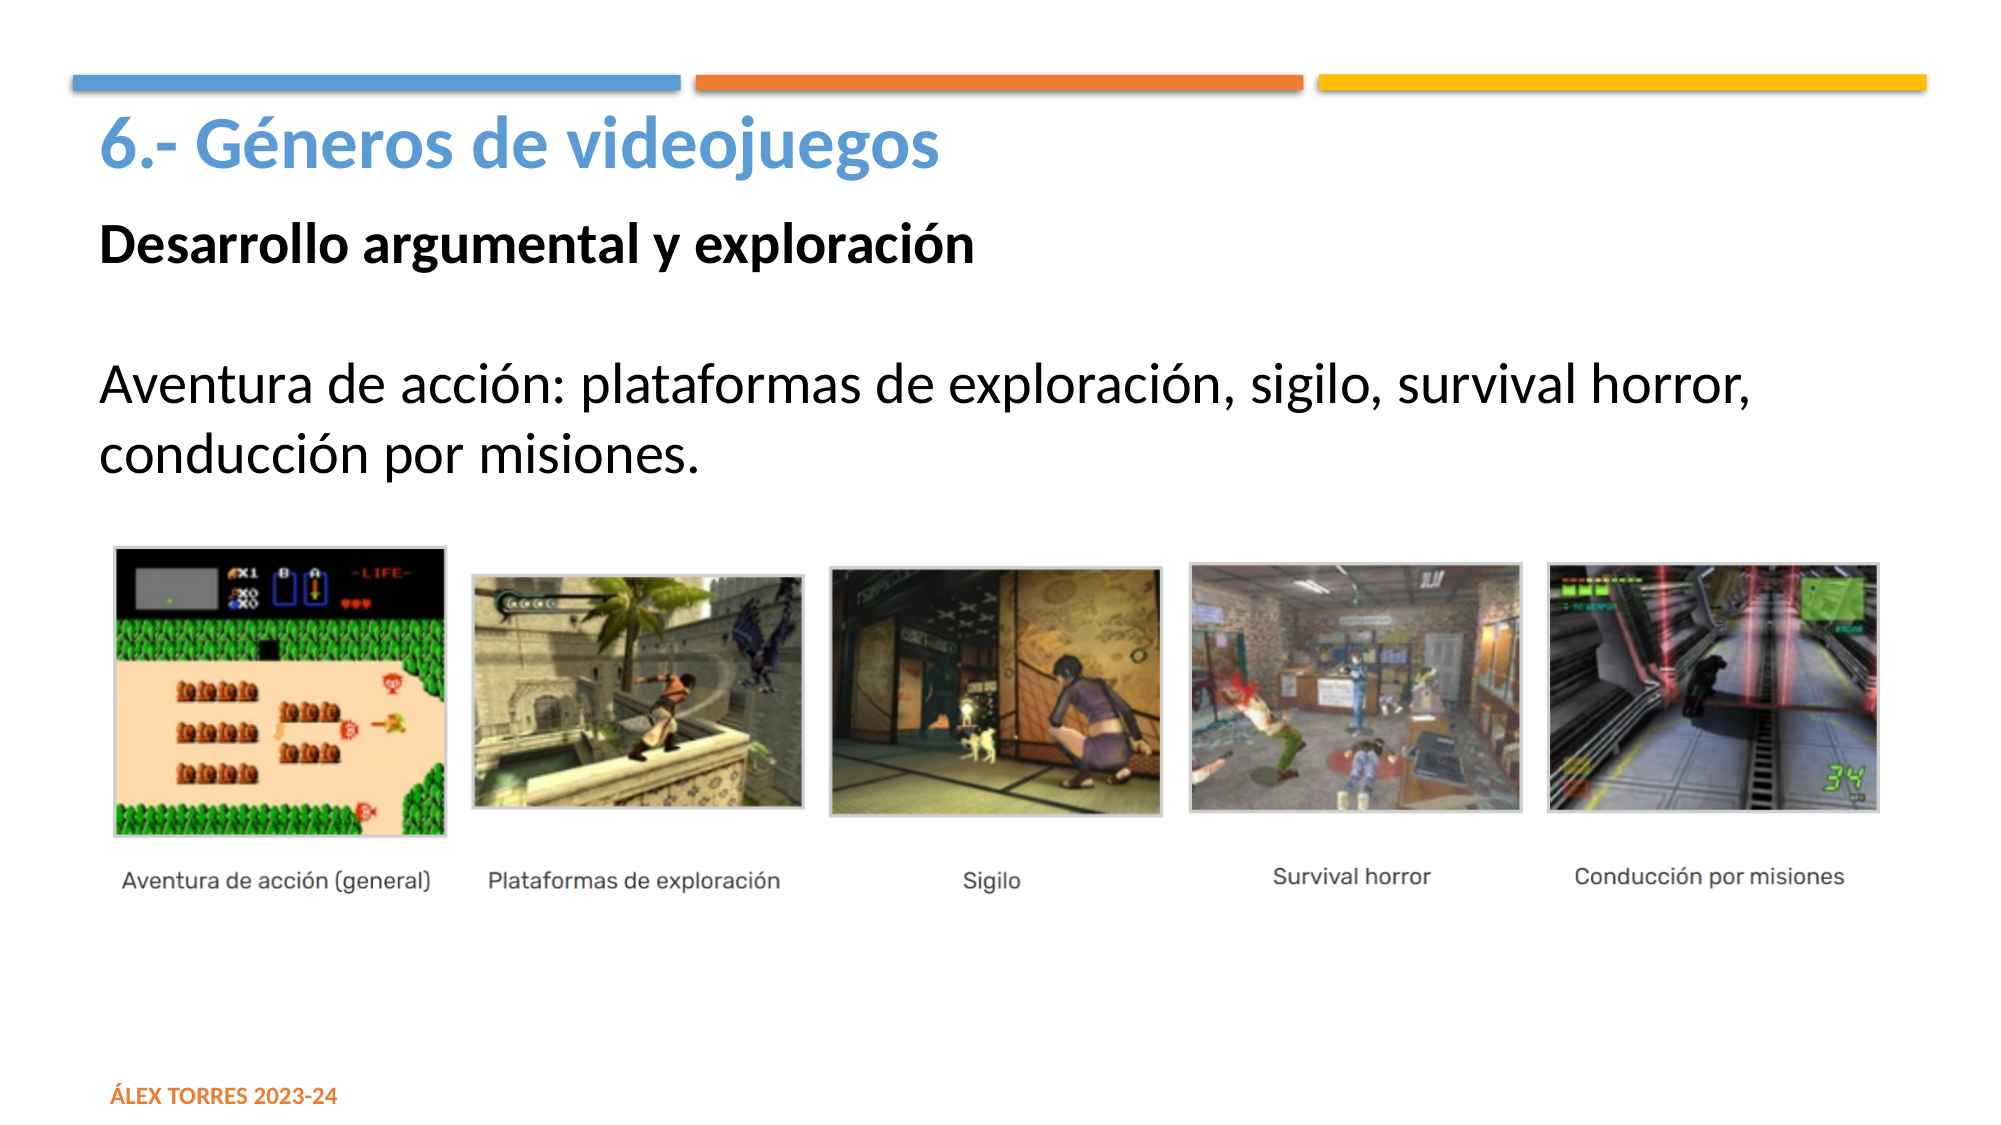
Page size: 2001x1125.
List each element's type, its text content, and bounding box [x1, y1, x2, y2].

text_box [101, 526, 1899, 909]
text_box 6.- Géneros de videojuegos [85, 78, 1915, 188]
text_box Desarrollo argumental y exploración Aventura de acción: plataformas de exploración, sigilo, survival horror, conducción por misiones. [85, 190, 1915, 1074]
